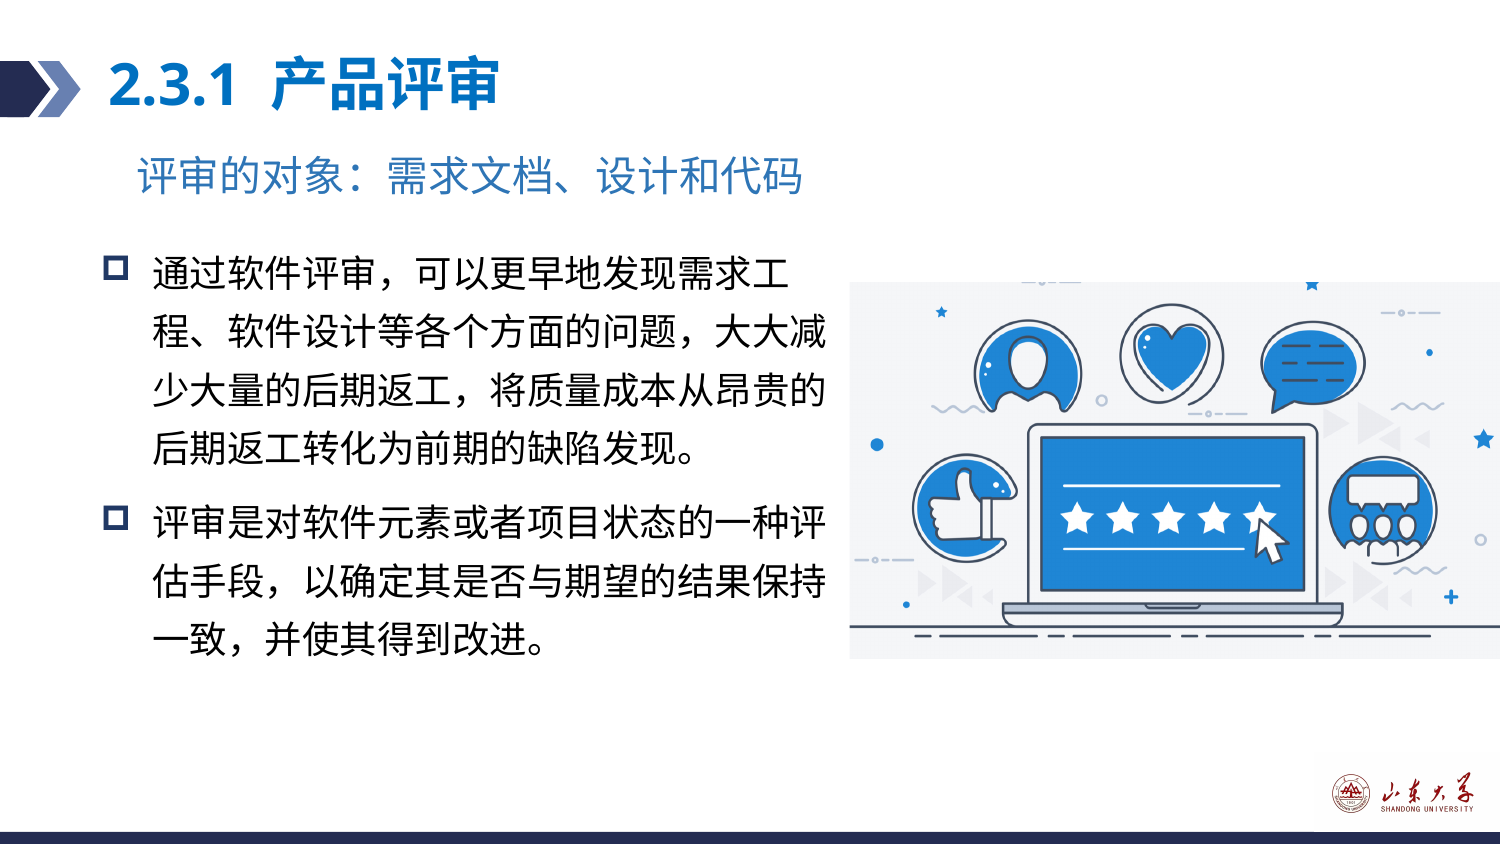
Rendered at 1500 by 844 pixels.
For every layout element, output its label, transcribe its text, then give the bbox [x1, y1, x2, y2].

list 评审的对象：需求文档、设计和代码 [121, 132, 1025, 229]
title 2.3.1 产品评审 [93, 30, 998, 144]
picture [849, 282, 1500, 659]
text_box 通过软件评审，可以更早地发现需求工程、软件设计等各个方面的问题，大大减少大量的后期返工，将质量成本从昂贵的后期返工转化为前期的缺陷发现。 评审是对软件元素或者项目状态的一种评估手段，以确定其是否与期望的结果保持一致，并使其得到改进。 [85, 228, 862, 672]
